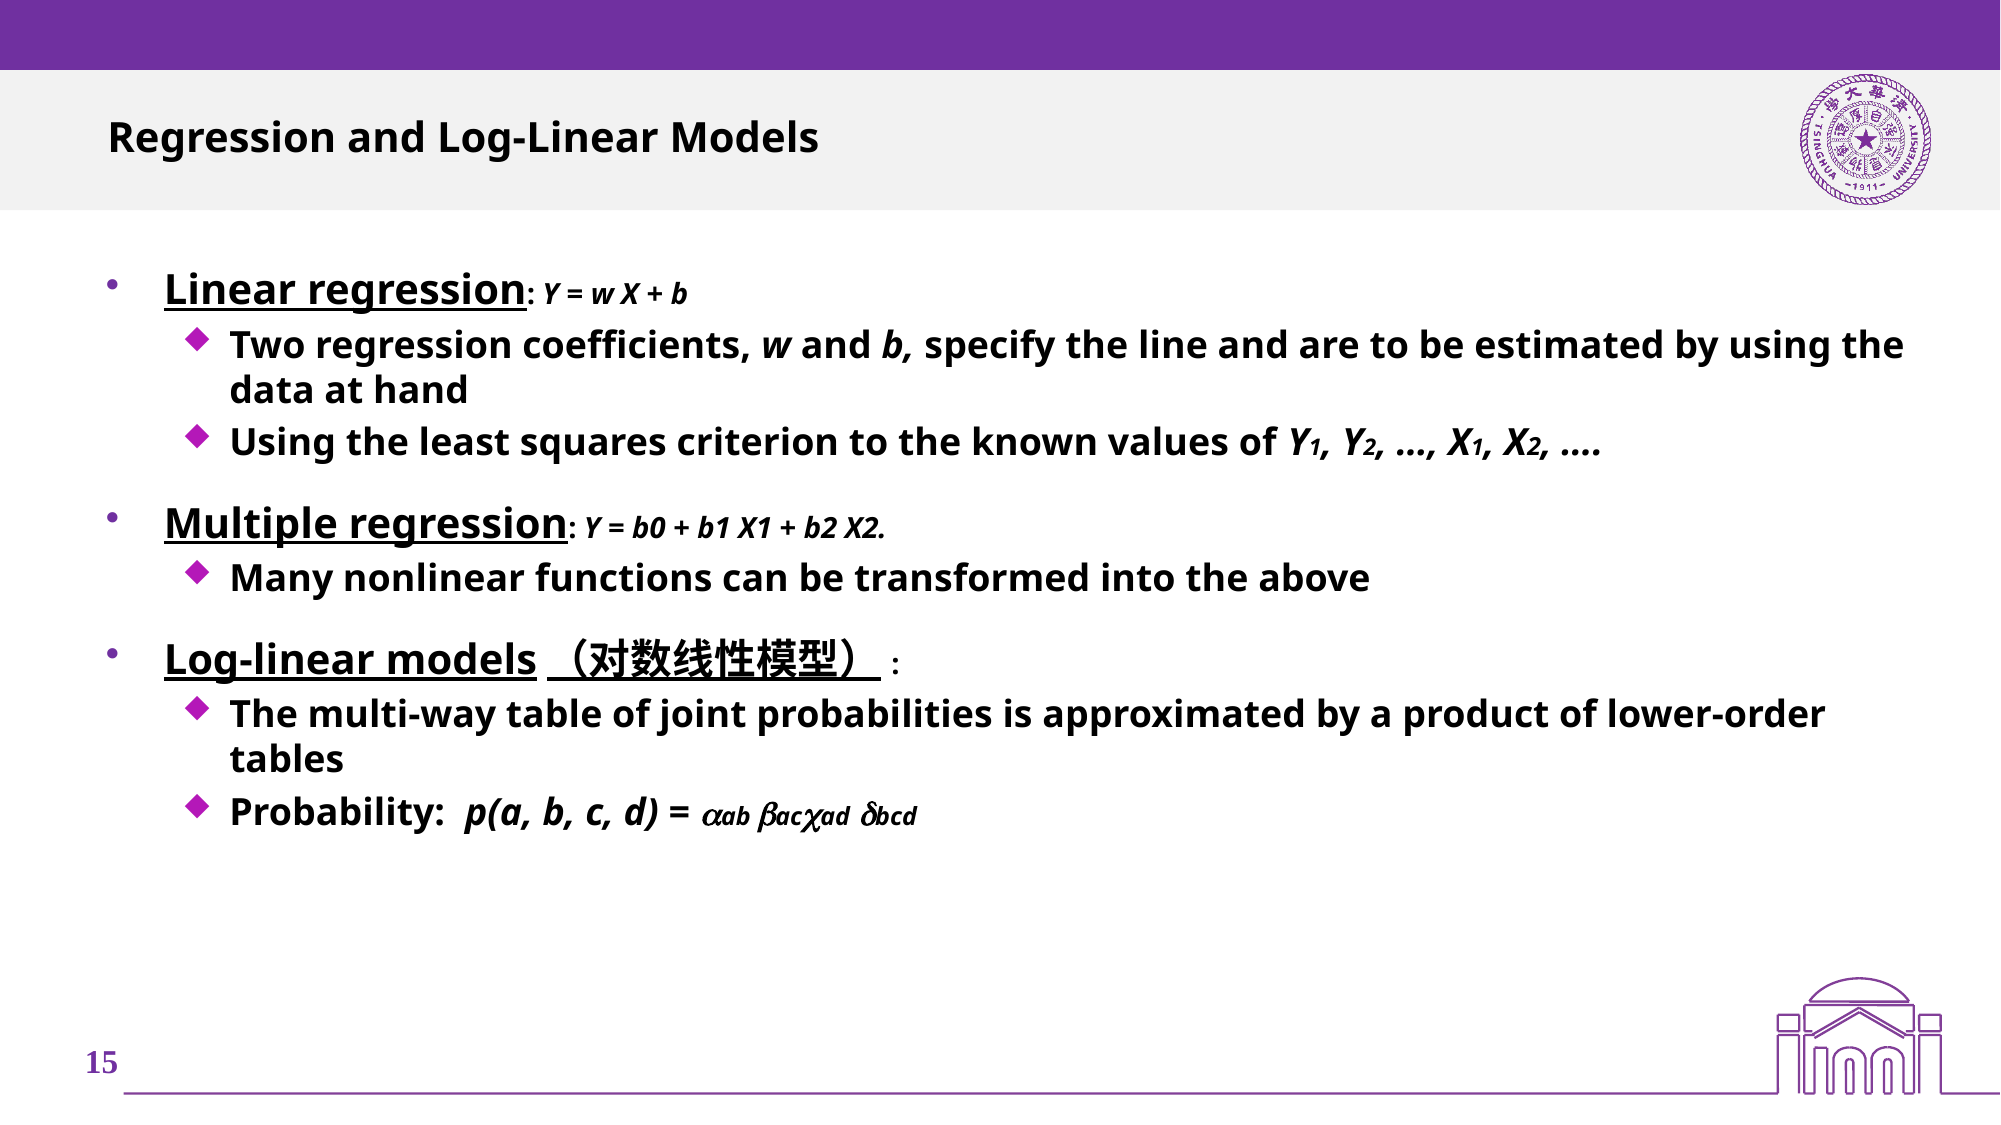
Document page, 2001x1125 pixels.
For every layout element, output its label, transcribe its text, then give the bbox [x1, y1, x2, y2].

picture [1800, 74, 1931, 205]
title Regression and Log-Linear Models [92, 60, 1794, 212]
list Linear regression: Y = w X + b Two regression coefficients, w and b, specify the line and are to be estimated by using the data at hand Using the least squares criterion to the known values of Y1, Y2, …, X1, X2, …. Multiple regression: Y = b0 + b1 X1 + b2 X2. Many nonlinear functions can be transformed into the above Log-linear models（对数线性模型）: The multi-way table of joint probabilities is approximated by a product of lower-order tables Probability: p(a, b, c, d) = ab acad bcd [92, 230, 1940, 1096]
